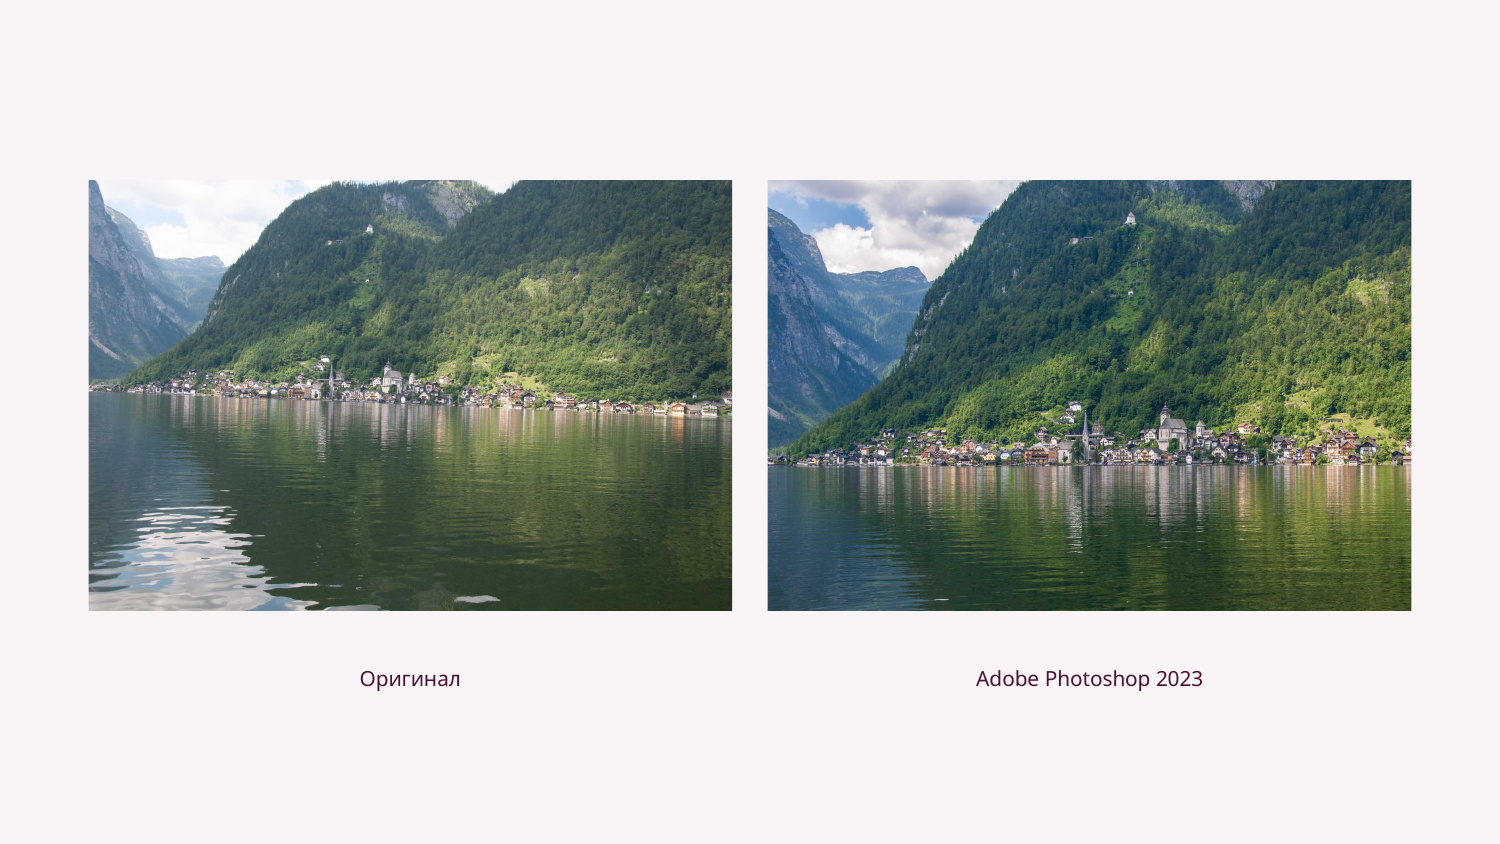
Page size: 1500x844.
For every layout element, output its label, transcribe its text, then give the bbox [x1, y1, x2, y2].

picture [767, 180, 1412, 612]
list Adobe Photoshop 2023 [767, 646, 1412, 844]
picture [88, 180, 733, 612]
list Оригинал [88, 646, 733, 844]
